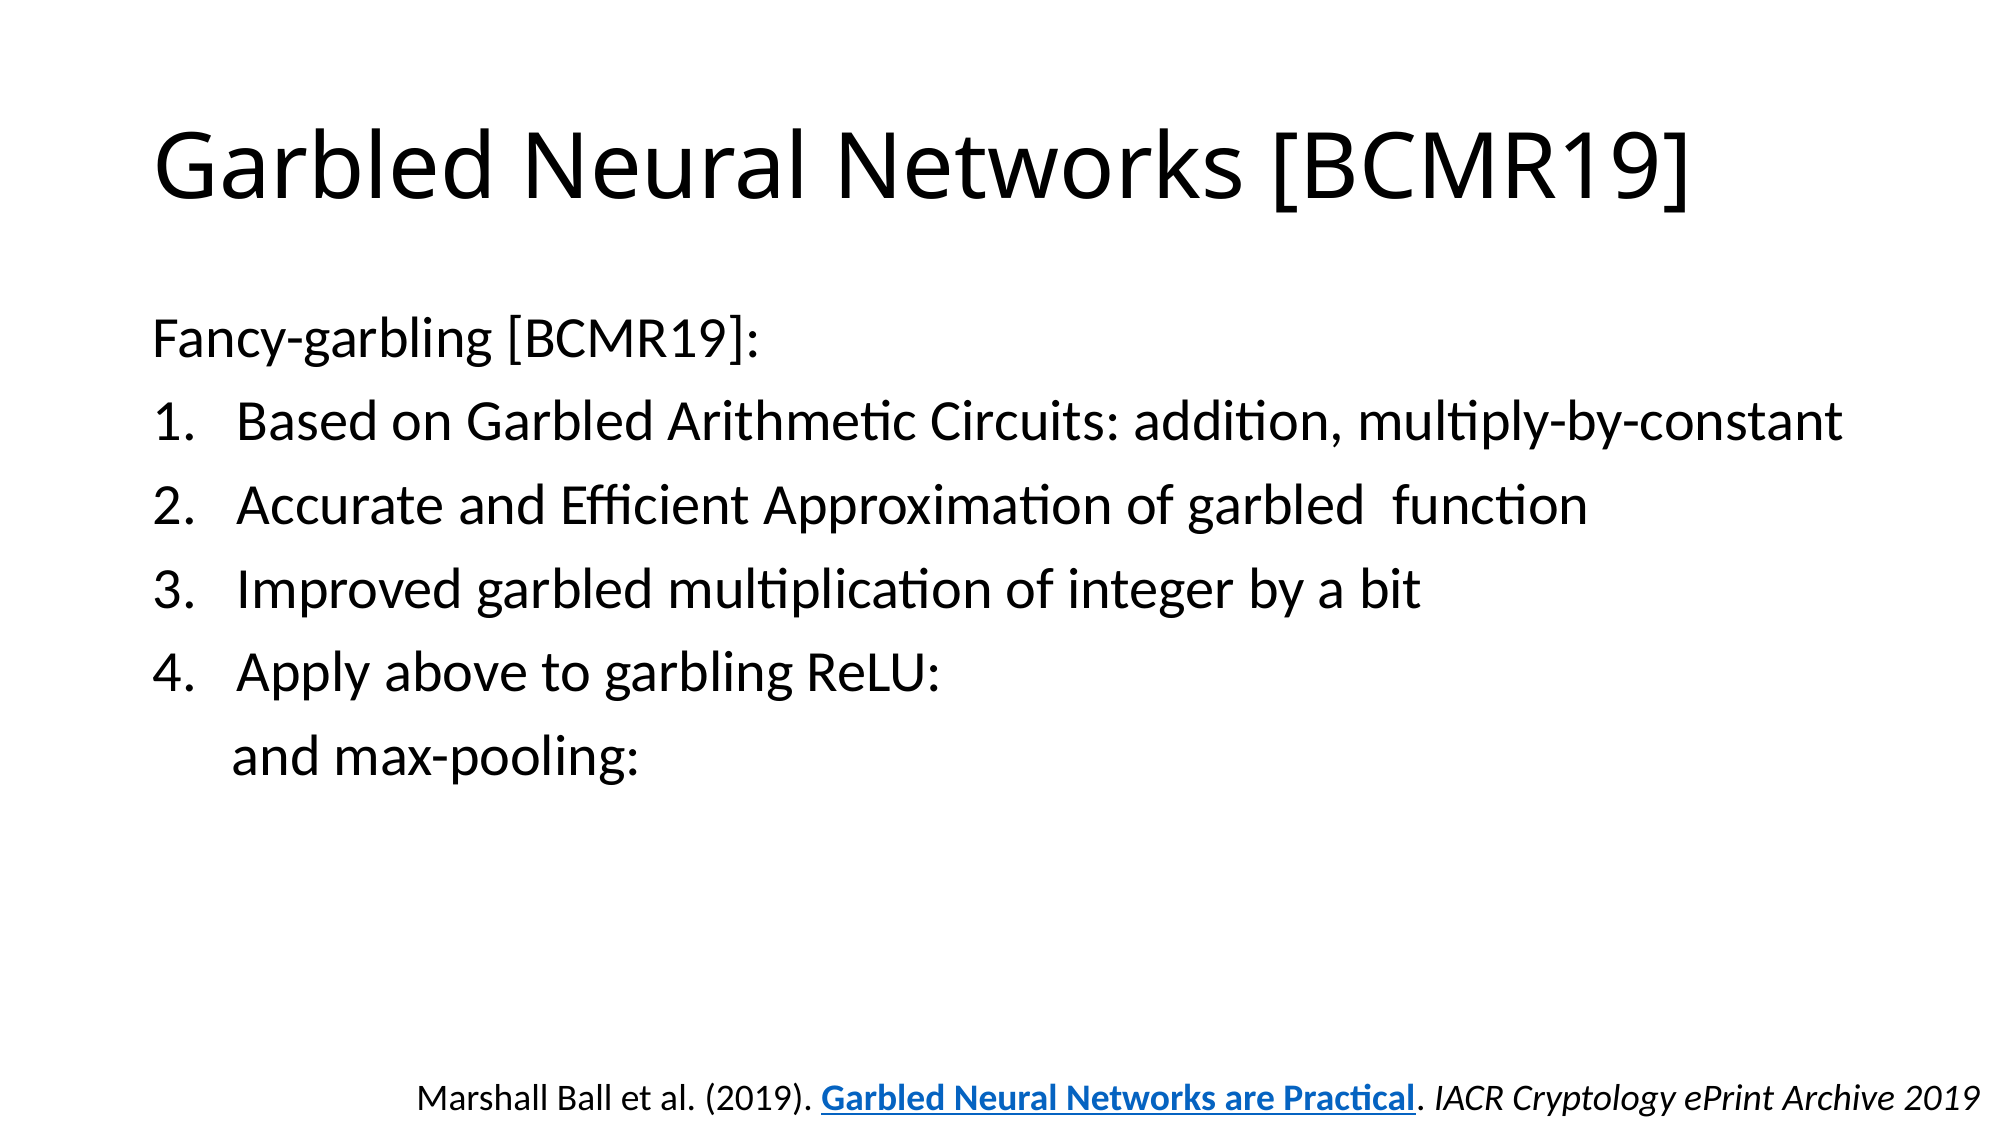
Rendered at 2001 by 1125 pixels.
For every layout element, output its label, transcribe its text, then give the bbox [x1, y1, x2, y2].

title Garbled Neural Networks [BCMR19] [137, 59, 1863, 278]
text_box Marshall Ball et al. (2019). Garbled Neural Networks are Practical. IACR Cryptology ePrint Archive 2019 [401, 1065, 1995, 1125]
